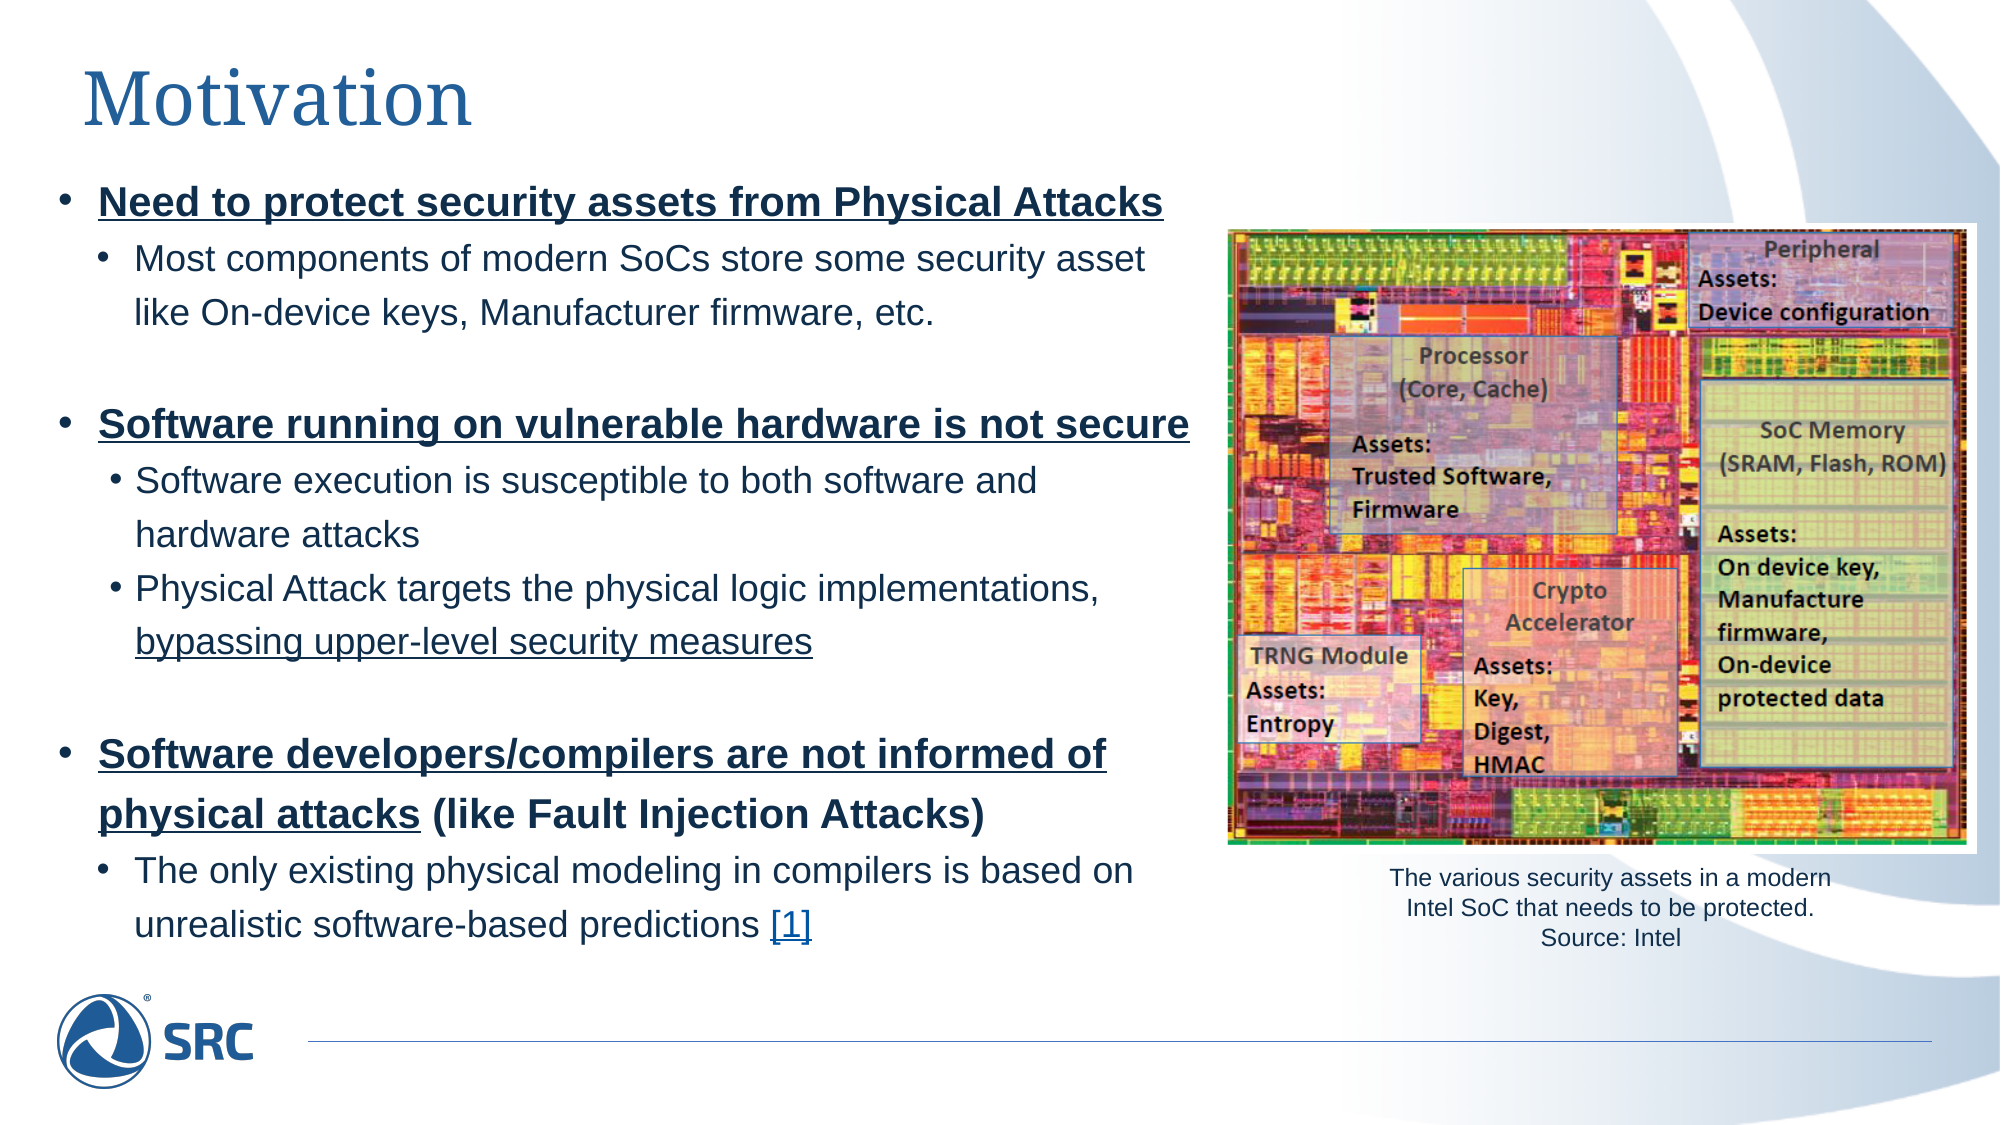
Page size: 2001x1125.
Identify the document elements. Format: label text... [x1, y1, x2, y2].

title Motivation [67, 46, 1628, 158]
list Need to protect security assets from Physical Attacks Most components of modern SoCs store some security asset like On-device keys, Manufacturer firmware, etc. Software running on vulnerable hardware is not secure Software execution is susceptible to both software and hardware attacks Physical Attack targets the physical logic implementations, bypassing upper-level security measures Software developers/compilers are not informed of physical attacks (like Fault Injection Attacks) The only existing physical modeling in compilers is based on unrealistic software-based predictions [1] [6, 157, 1220, 1089]
text_box The various security assets in a modern Intel SoC that needs to be protected. Source: Intel [1348, 854, 1874, 903]
picture [1219, 223, 1977, 854]
